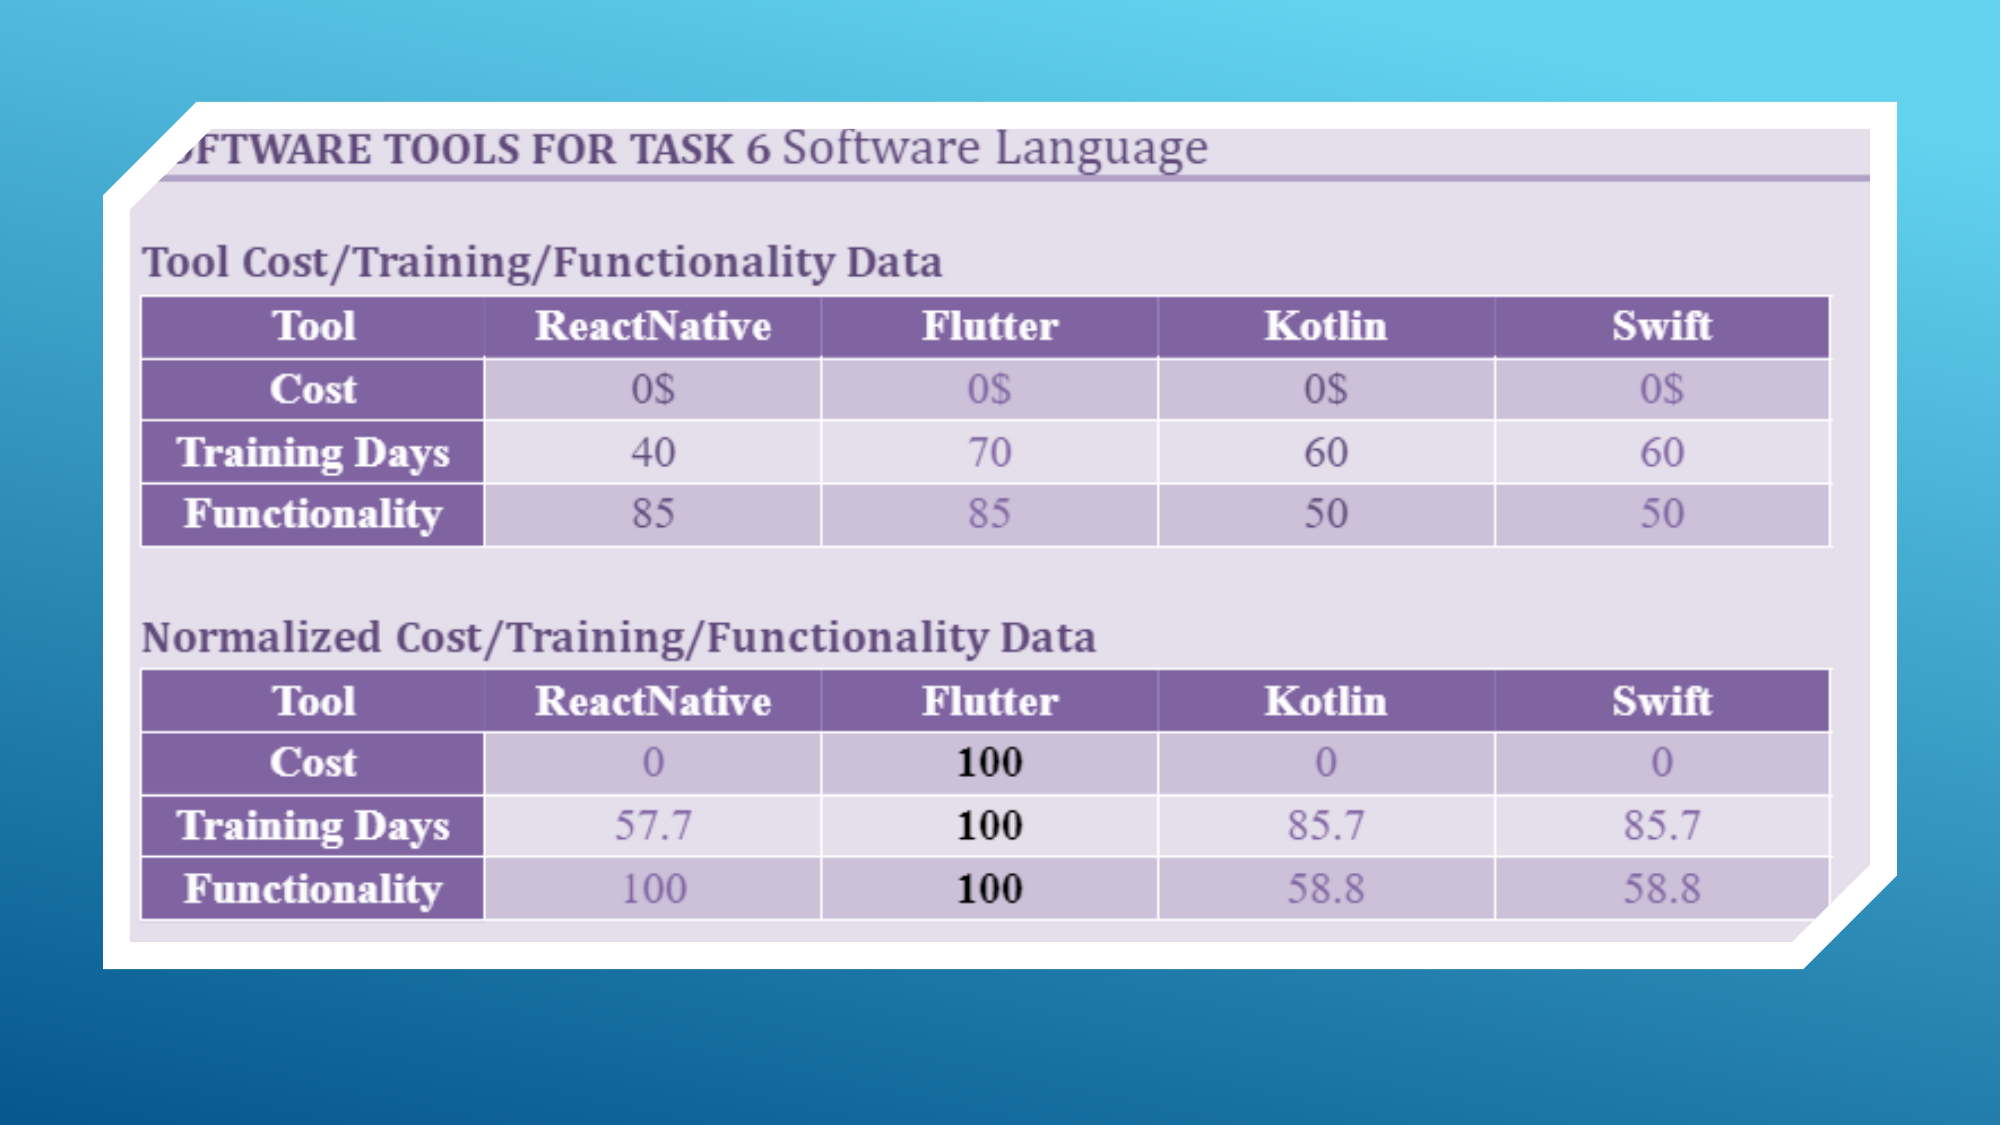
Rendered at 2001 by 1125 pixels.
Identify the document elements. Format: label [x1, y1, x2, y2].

text_box [103, 173, 1505, 970]
text_box [1510, 485, 2000, 1013]
picture [129, 128, 1871, 943]
text_box [172, 101, 1897, 484]
text_box [0, 0, 2000, 1125]
